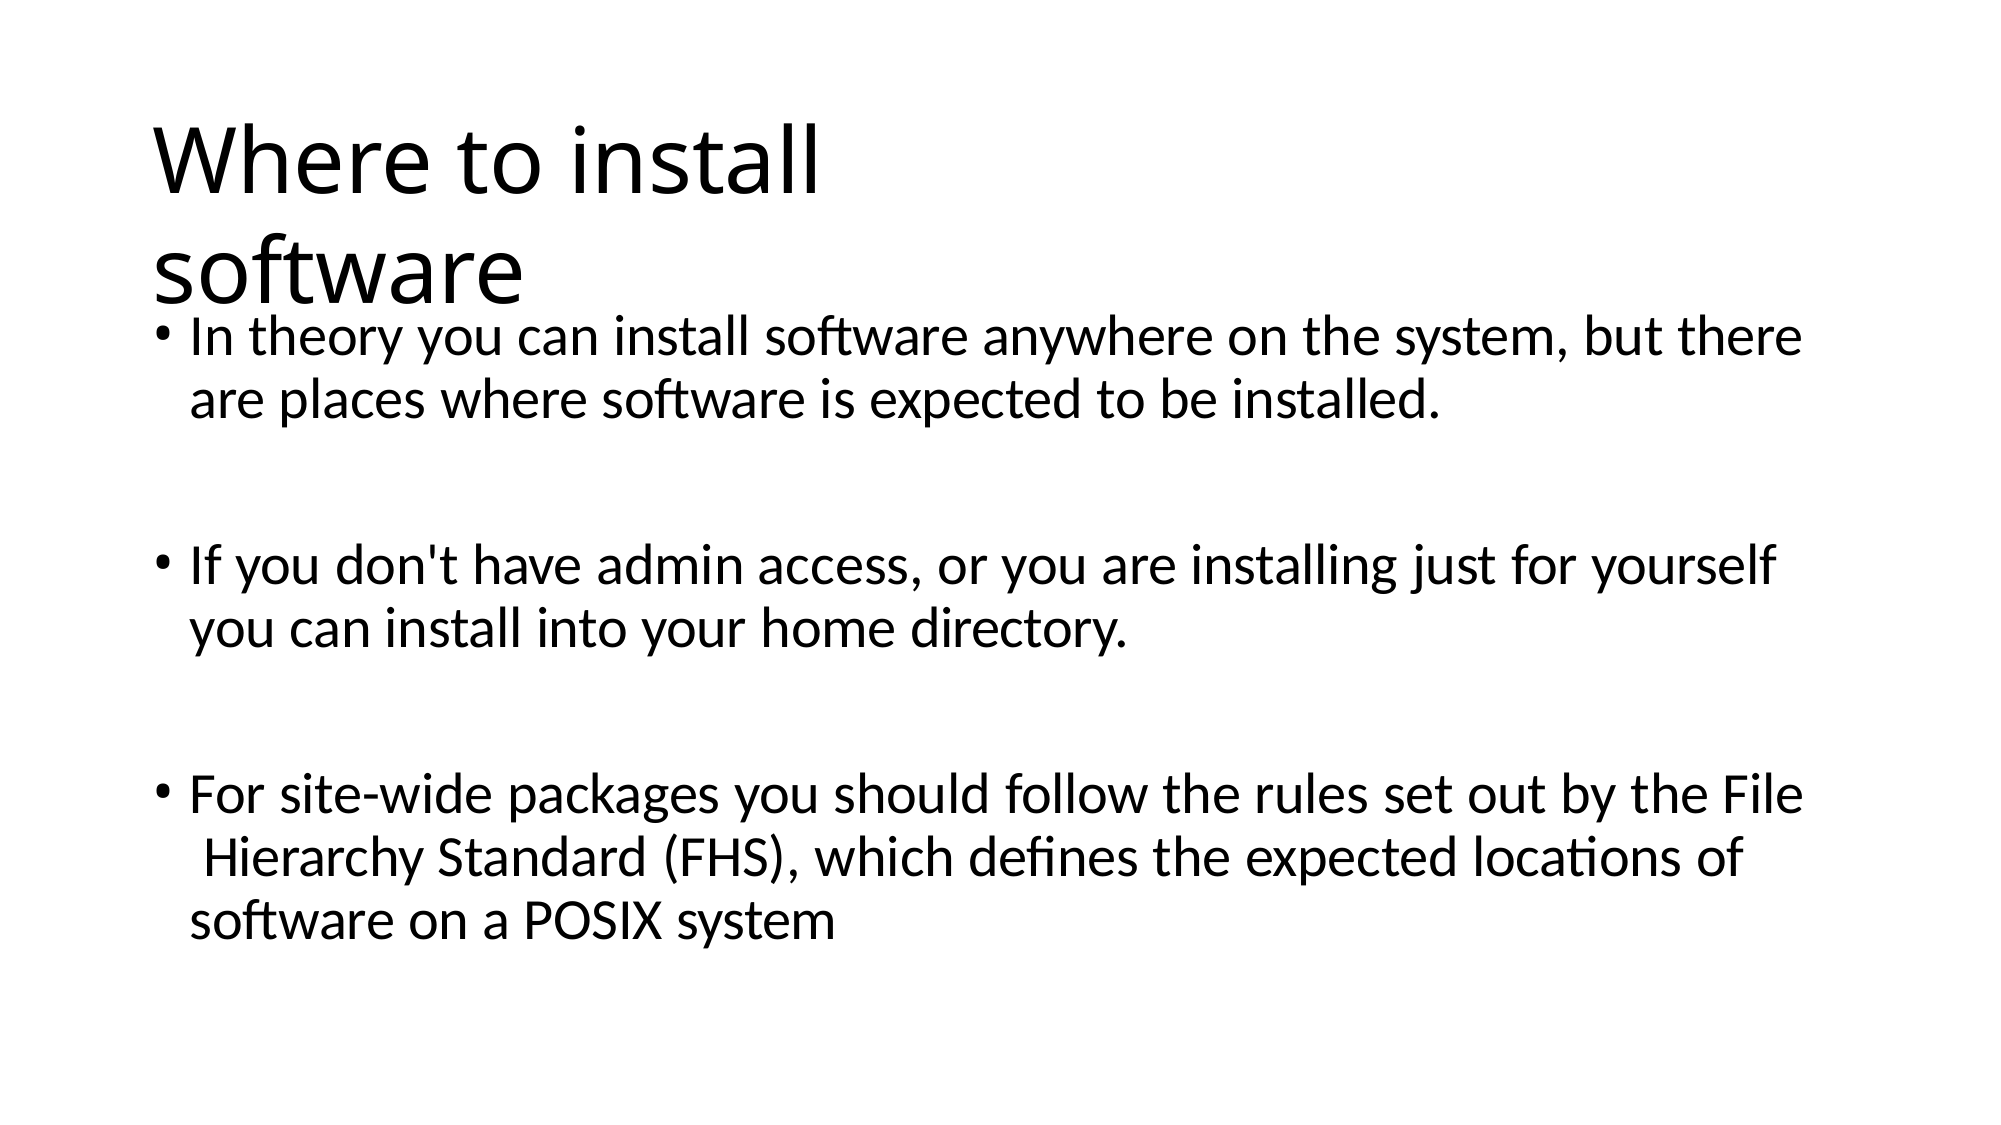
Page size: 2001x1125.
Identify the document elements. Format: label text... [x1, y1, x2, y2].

text_box In theory you can install software anywhere on the system, but there are places where software is expected to be installed. If you don't have admin access, or you are installing just for yourself you can install into your home directory. For site-wide packages you should follow the rules set out by the File Hierarchy Standard (FHS), which defines the expected locations of software on a POSIX system [150, 294, 1820, 951]
title Where to install software [150, 100, 1083, 294]
